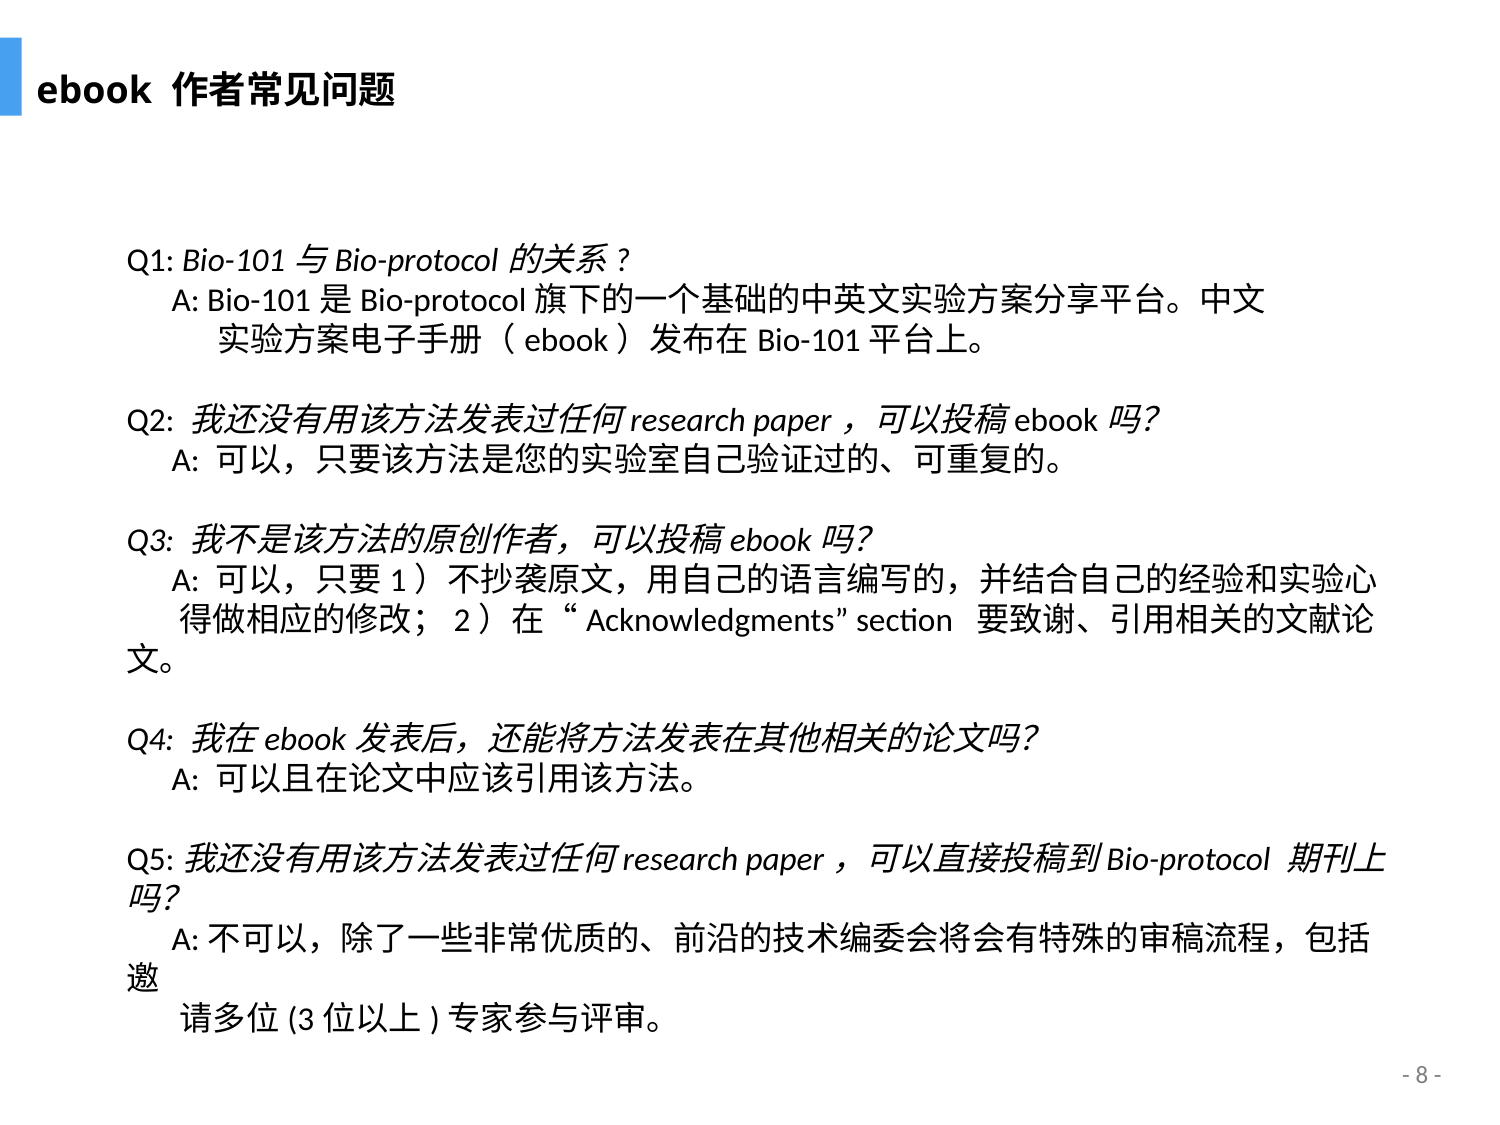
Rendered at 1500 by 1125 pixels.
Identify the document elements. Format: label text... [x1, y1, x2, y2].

text_box ebook 作者常见问题 [21, 59, 1223, 119]
text_box Q1: Bio-101与Bio-protocol的关系? A: Bio-101是Bio-protocol旗下的一个基础的中英文实验方案分享平台。中文 实验方案电子手册（ebook）发布在Bio-101平台上。 Q2: 我还没有用该方法发表过任何research paper，可以投稿ebook吗？ A: 可以，只要该方法是您的实验室自己验证过的、可重复的。 Q3: 我不是该方法的原创作者，可以投稿ebook吗？ A: 可以，只要1）不抄袭原文，用自己的语言编写的，并结合自己的经验和实验心 得做相应的修改；2）在“Acknowledgments” section 要致谢、引用相关的文献论文。 Q4: 我在ebook发表后，还能将方法发表在其他相关的论文吗？ A: 可以且在论文中应该引用该方法。 Q5:我还没有用该方法发表过任何research paper，可以直接投稿到Bio-protocol 期刊上吗？ A:不可以，除了一些非常优质的、前沿的技术编委会将会有特殊的审稿流程，包括邀 请多位(3位以上)专家参与评审。 [111, 191, 1418, 1085]
slide_number - 8 - [1378, 1049, 1457, 1098]
text_box [0, 37, 23, 117]
